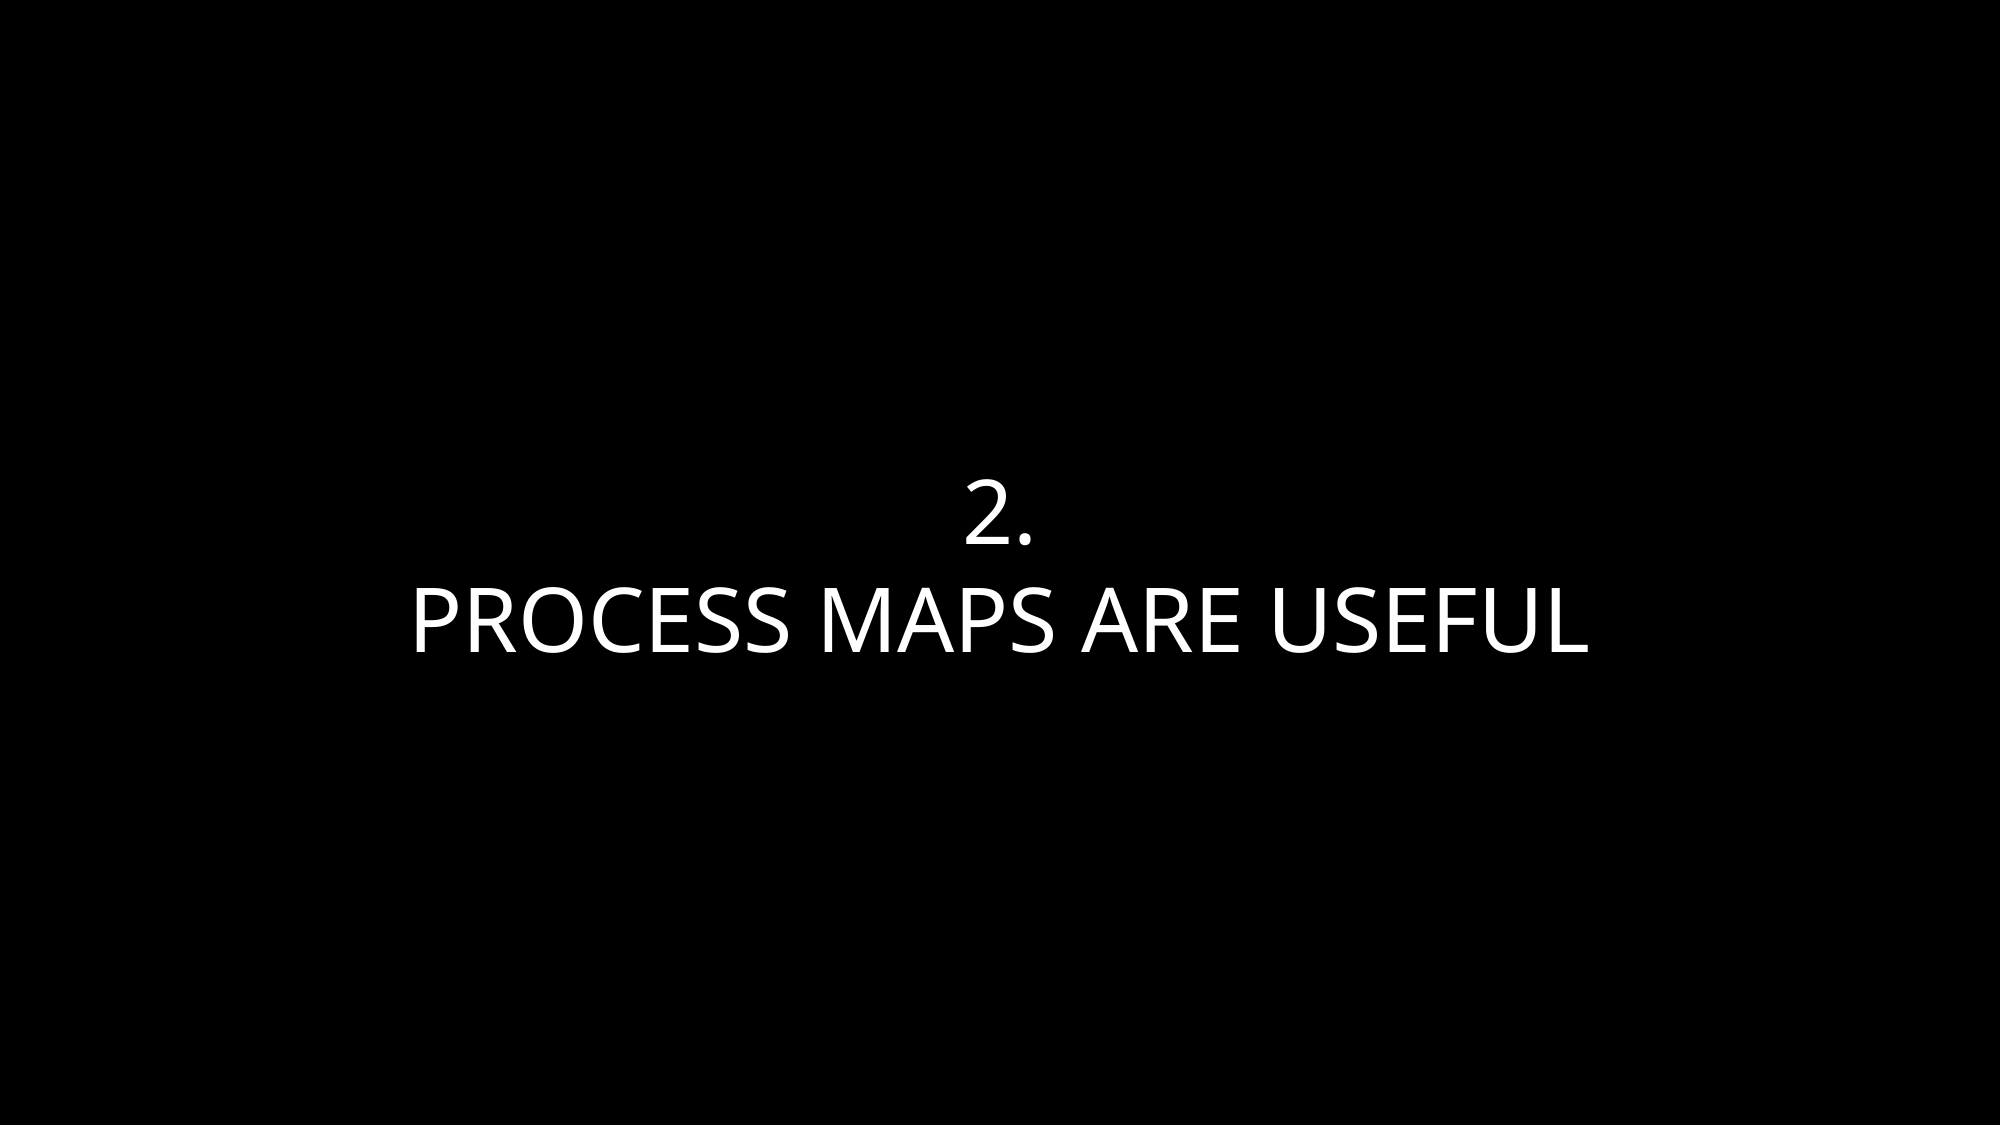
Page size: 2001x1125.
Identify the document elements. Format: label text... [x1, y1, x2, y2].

title 2. Process Maps are useful [0, 0, 2000, 1125]
